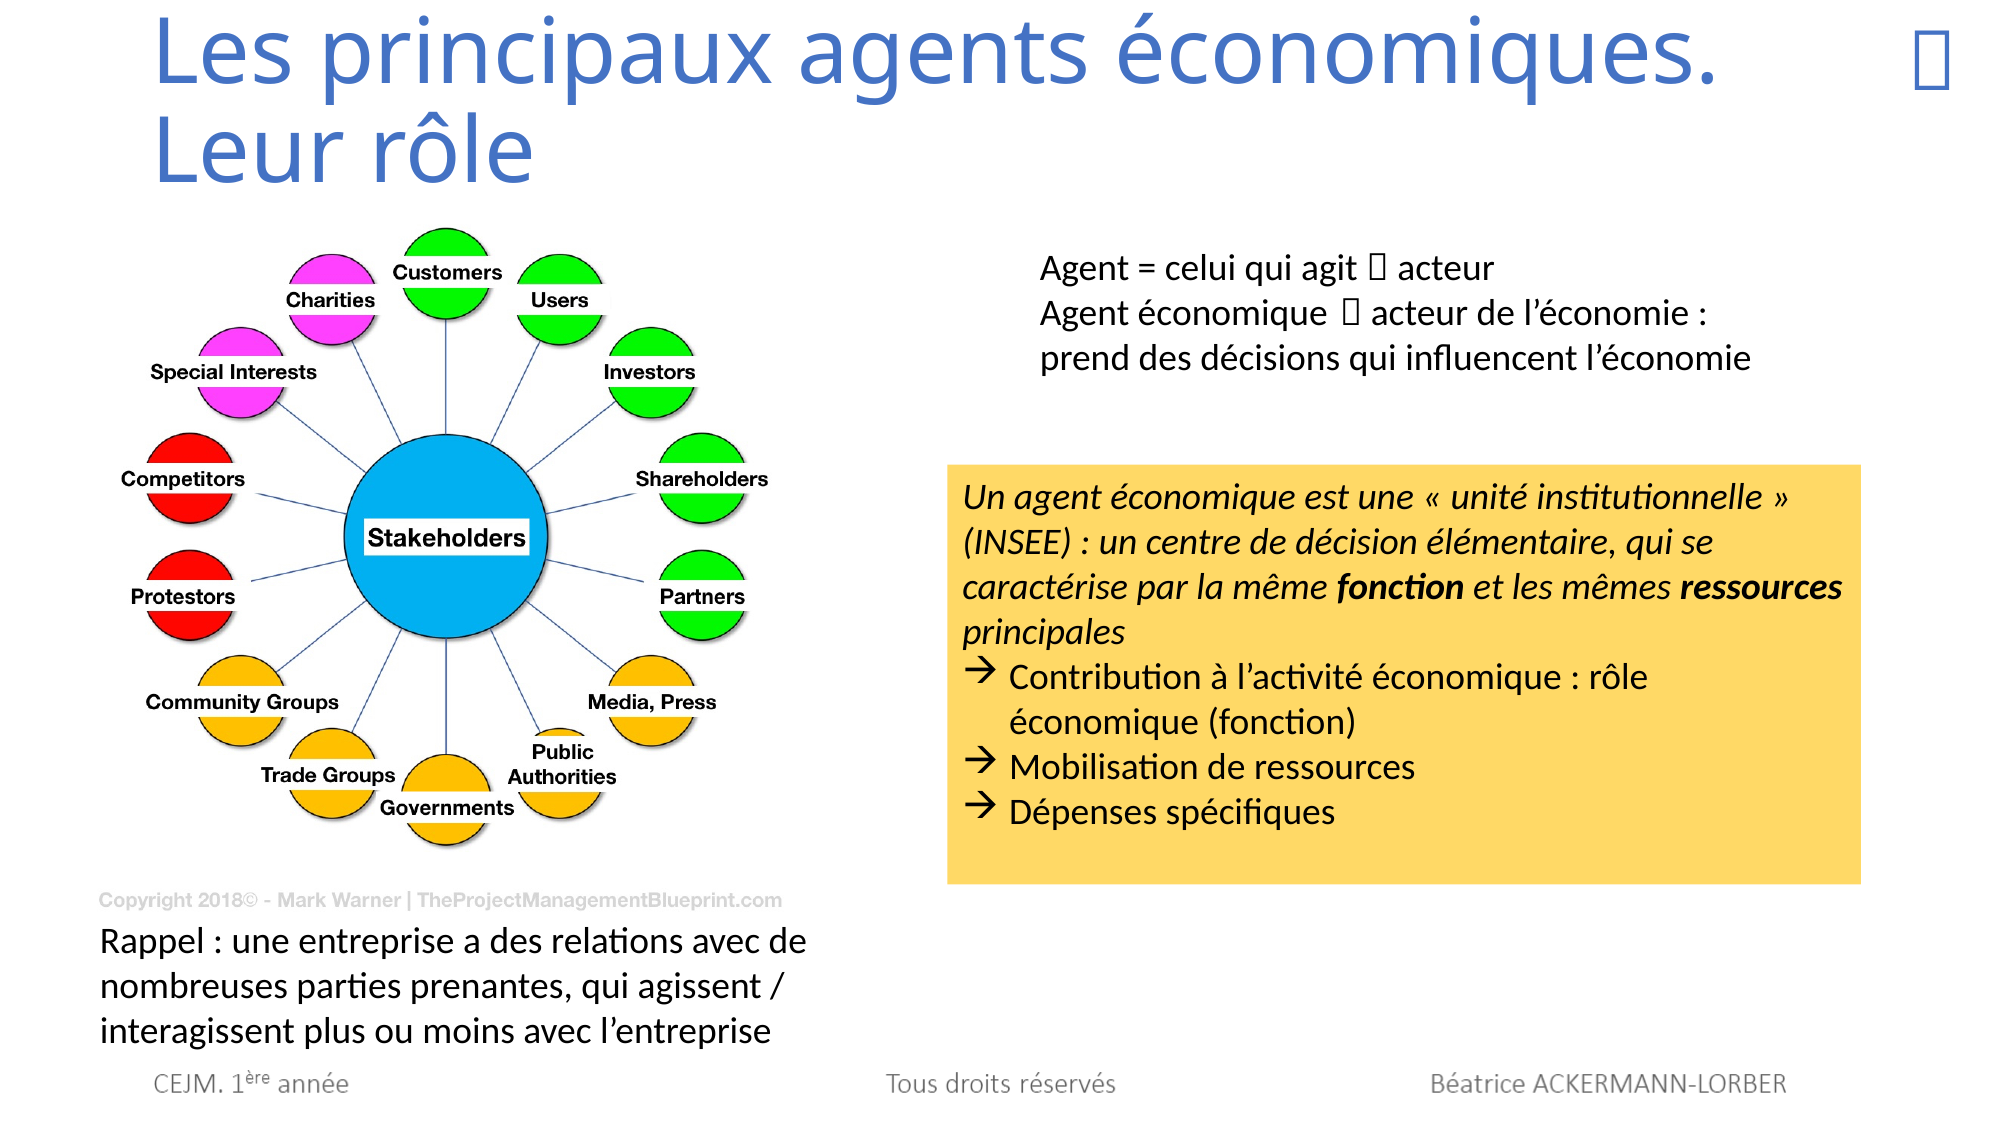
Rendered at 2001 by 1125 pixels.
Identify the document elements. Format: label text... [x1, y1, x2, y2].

text_box Agent = celui qui agit  acteur Agent économique  acteur de l’économie : prend des décisions qui influencent l’économie [1024, 235, 1821, 386]
title Les principaux agents économiques. Leur rôle [135, 0, 1861, 213]
text_box Un agent économique est une « unité institutionnelle » (INSEE) : un centre de décision élémentaire, qui se caractérise par la même fonction et les mêmes ressources principales Contribution à l’activité économique : rôle économique (fonction) Mobilisation de ressources Dépenses spécifiques [947, 464, 1861, 885]
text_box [85, 212, 833, 1061]
picture [135, 1056, 1865, 1119]
text_box  [1892, 0, 2000, 115]
